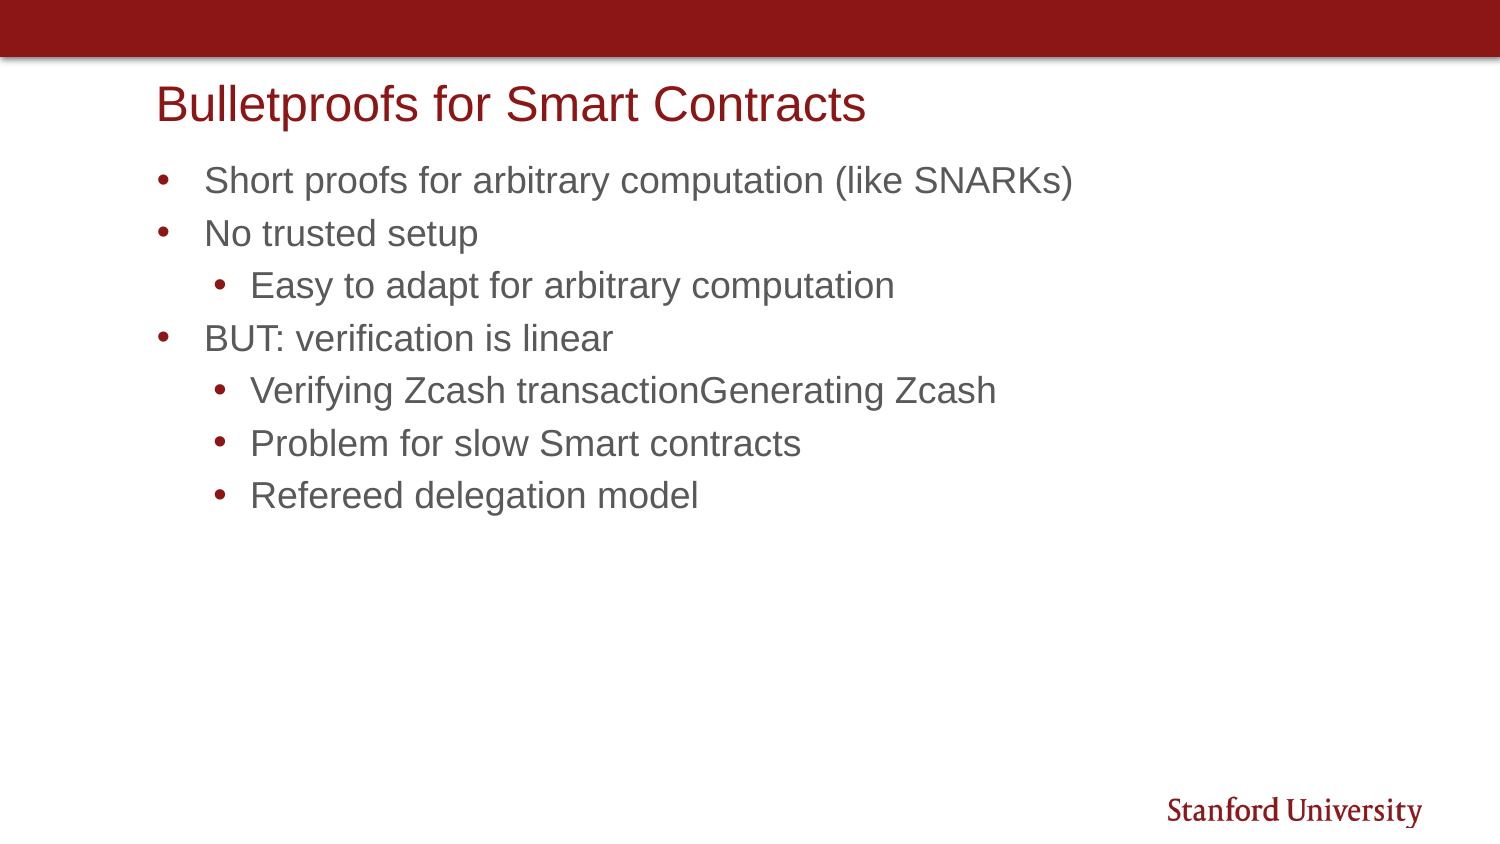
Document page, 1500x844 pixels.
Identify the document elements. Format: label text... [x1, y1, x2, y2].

title Bulletproofs for Smart Contracts [155, 58, 1420, 140]
text_box [730, 391, 770, 452]
